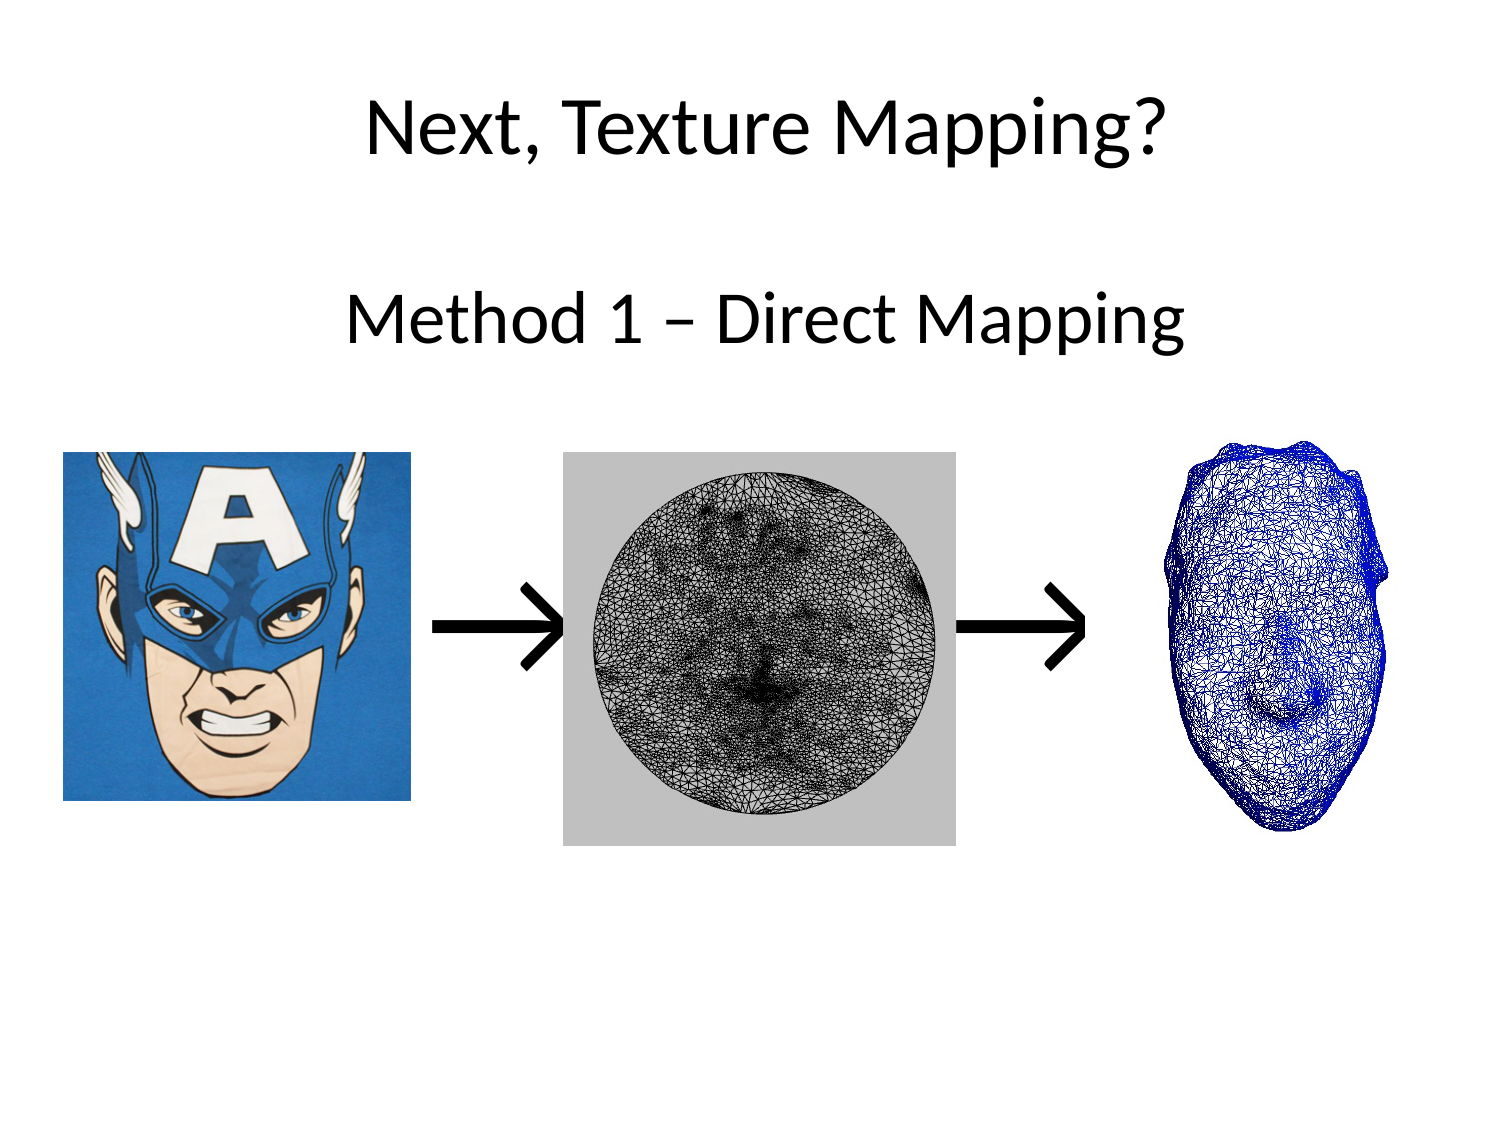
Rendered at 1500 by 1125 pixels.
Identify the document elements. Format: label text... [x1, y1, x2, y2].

picture [62, 452, 411, 801]
text_box → [416, 503, 557, 719]
picture [1084, 407, 1463, 871]
text_box Next, Texture Mapping? [349, 64, 1186, 179]
text_box Method 1 – Direct Mapping [330, 260, 1381, 366]
picture [562, 452, 956, 846]
text_box → [962, 503, 1079, 719]
